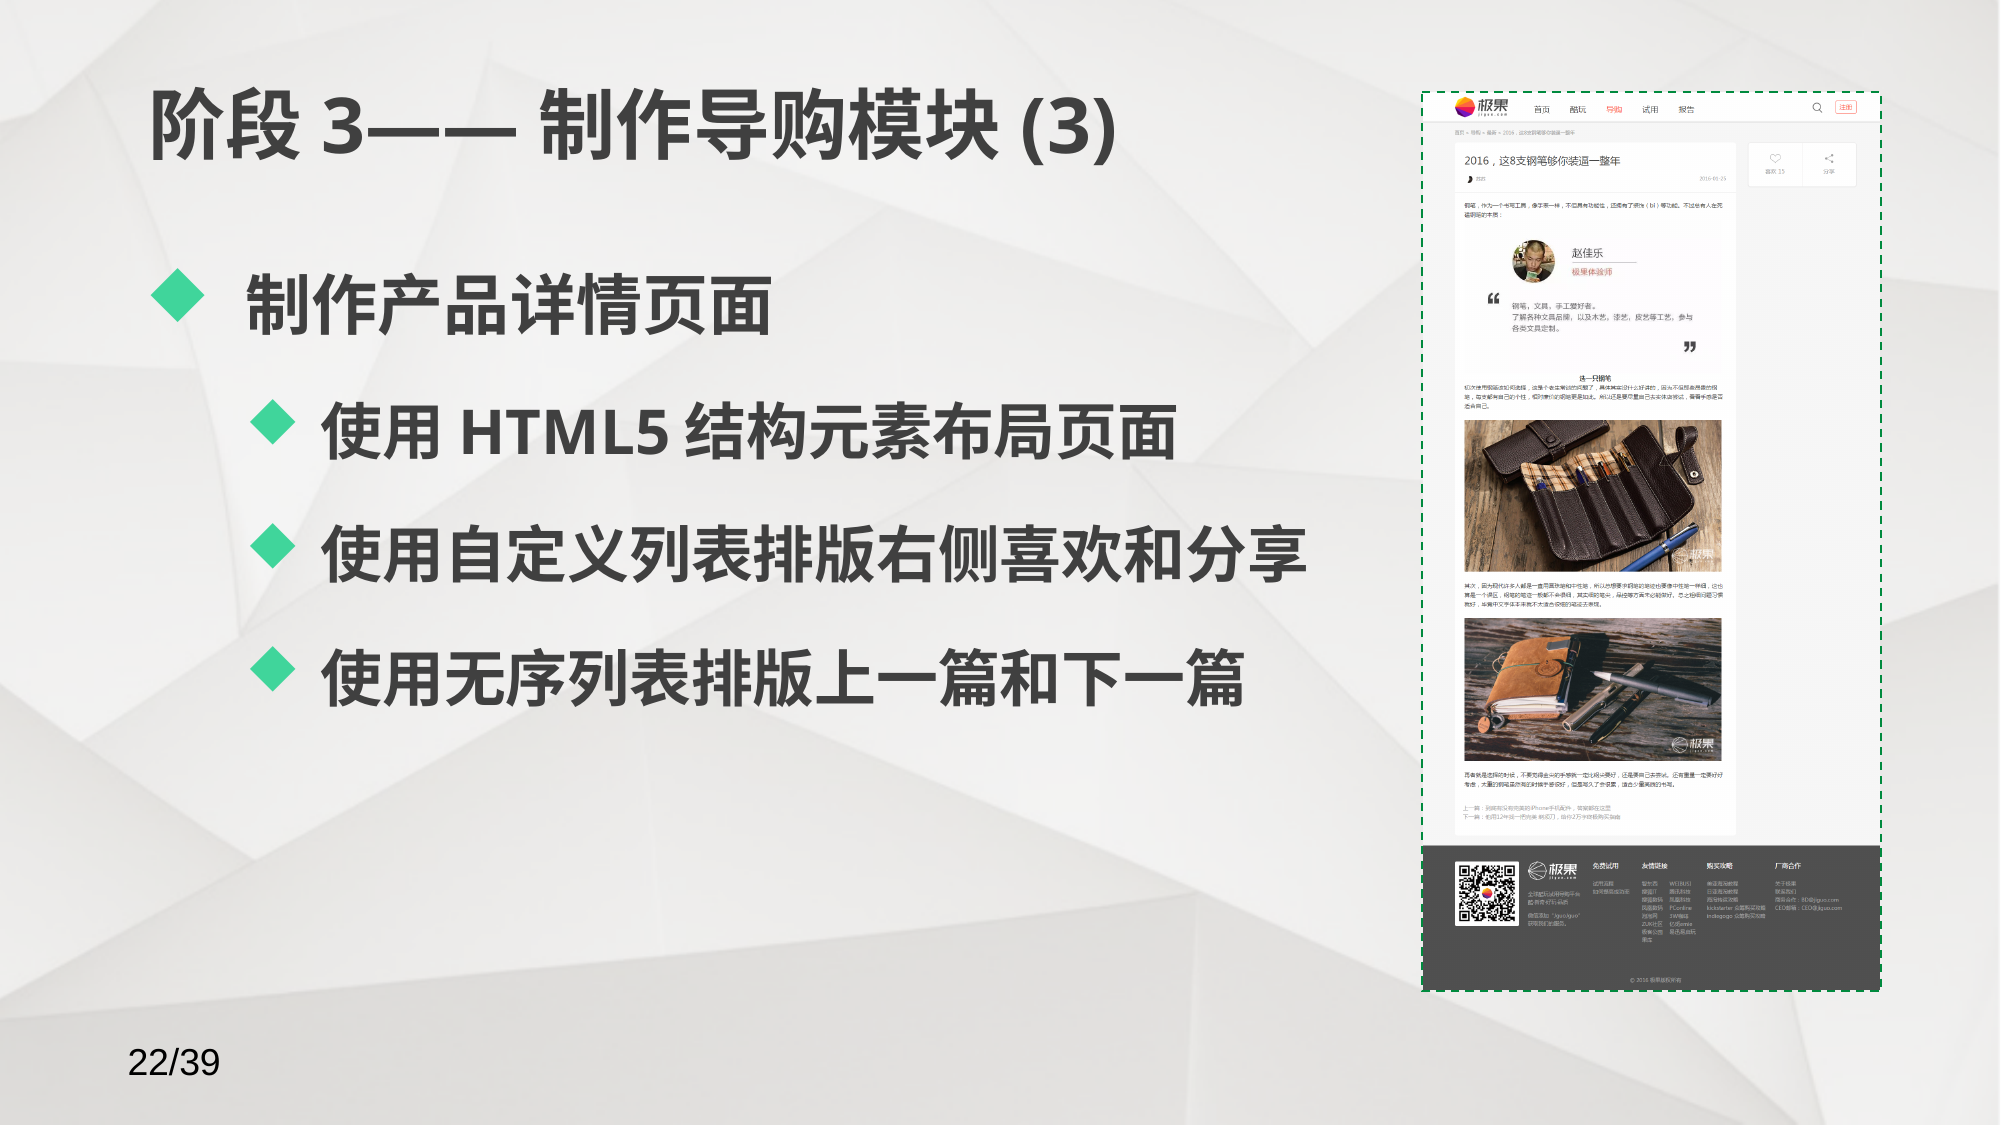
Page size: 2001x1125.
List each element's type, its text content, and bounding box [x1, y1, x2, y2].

title 阶段3——制作导购模块(3) [129, 45, 1692, 201]
list 制作产品详情页面 使用HTML5结构元素布局页面 使用自定义列表排版右侧喜欢和分享 使用无序列表排版上一篇和下一篇 [126, 214, 1880, 1006]
picture [0, 0, 2001, 1125]
